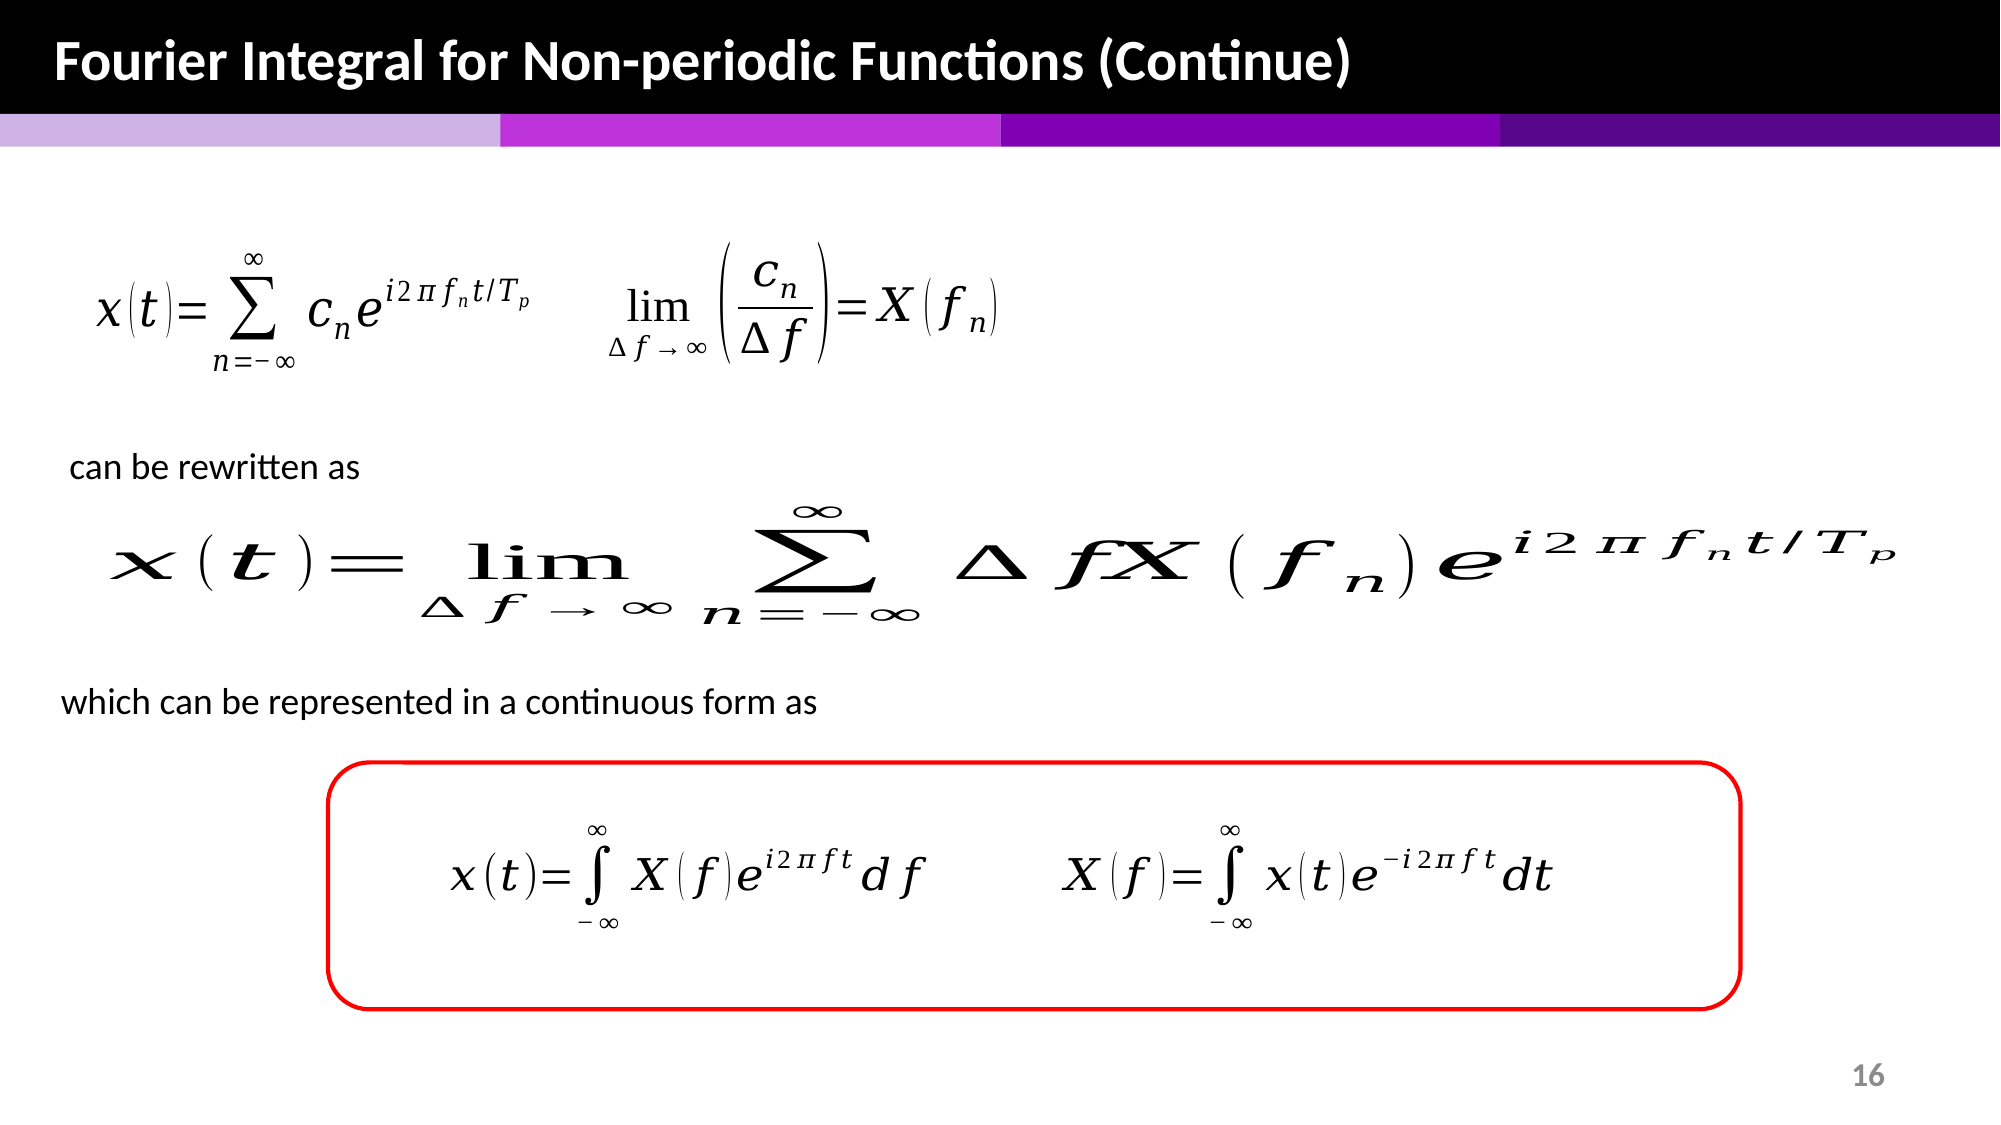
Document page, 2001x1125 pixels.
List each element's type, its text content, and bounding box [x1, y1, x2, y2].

text_box which can be represented in a continuous form as [46, 669, 1047, 730]
list Fourier Integral for Non-periodic Functions (Continue) [39, 1, 1964, 114]
text_box [325, 760, 1743, 1012]
